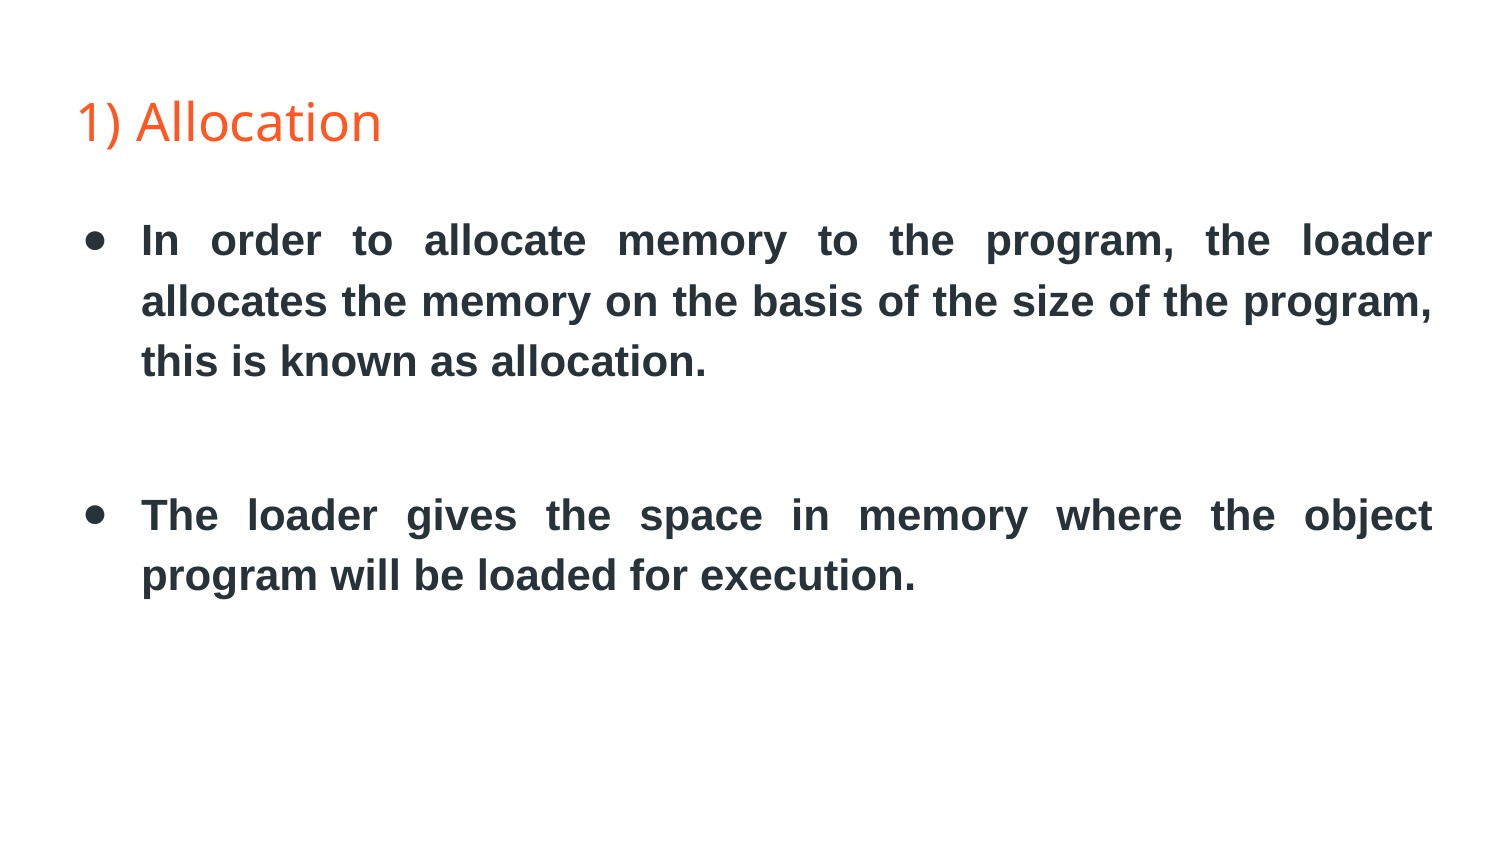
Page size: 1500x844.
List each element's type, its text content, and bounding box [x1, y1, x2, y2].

title Allocation [51, 72, 1449, 167]
list In order to allocate memory to the program, the loader allocates the memory on the basis of the size of the program, this is known as allocation. The loader gives the space in memory where the object program will be loaded for execution. [51, 189, 1449, 750]
